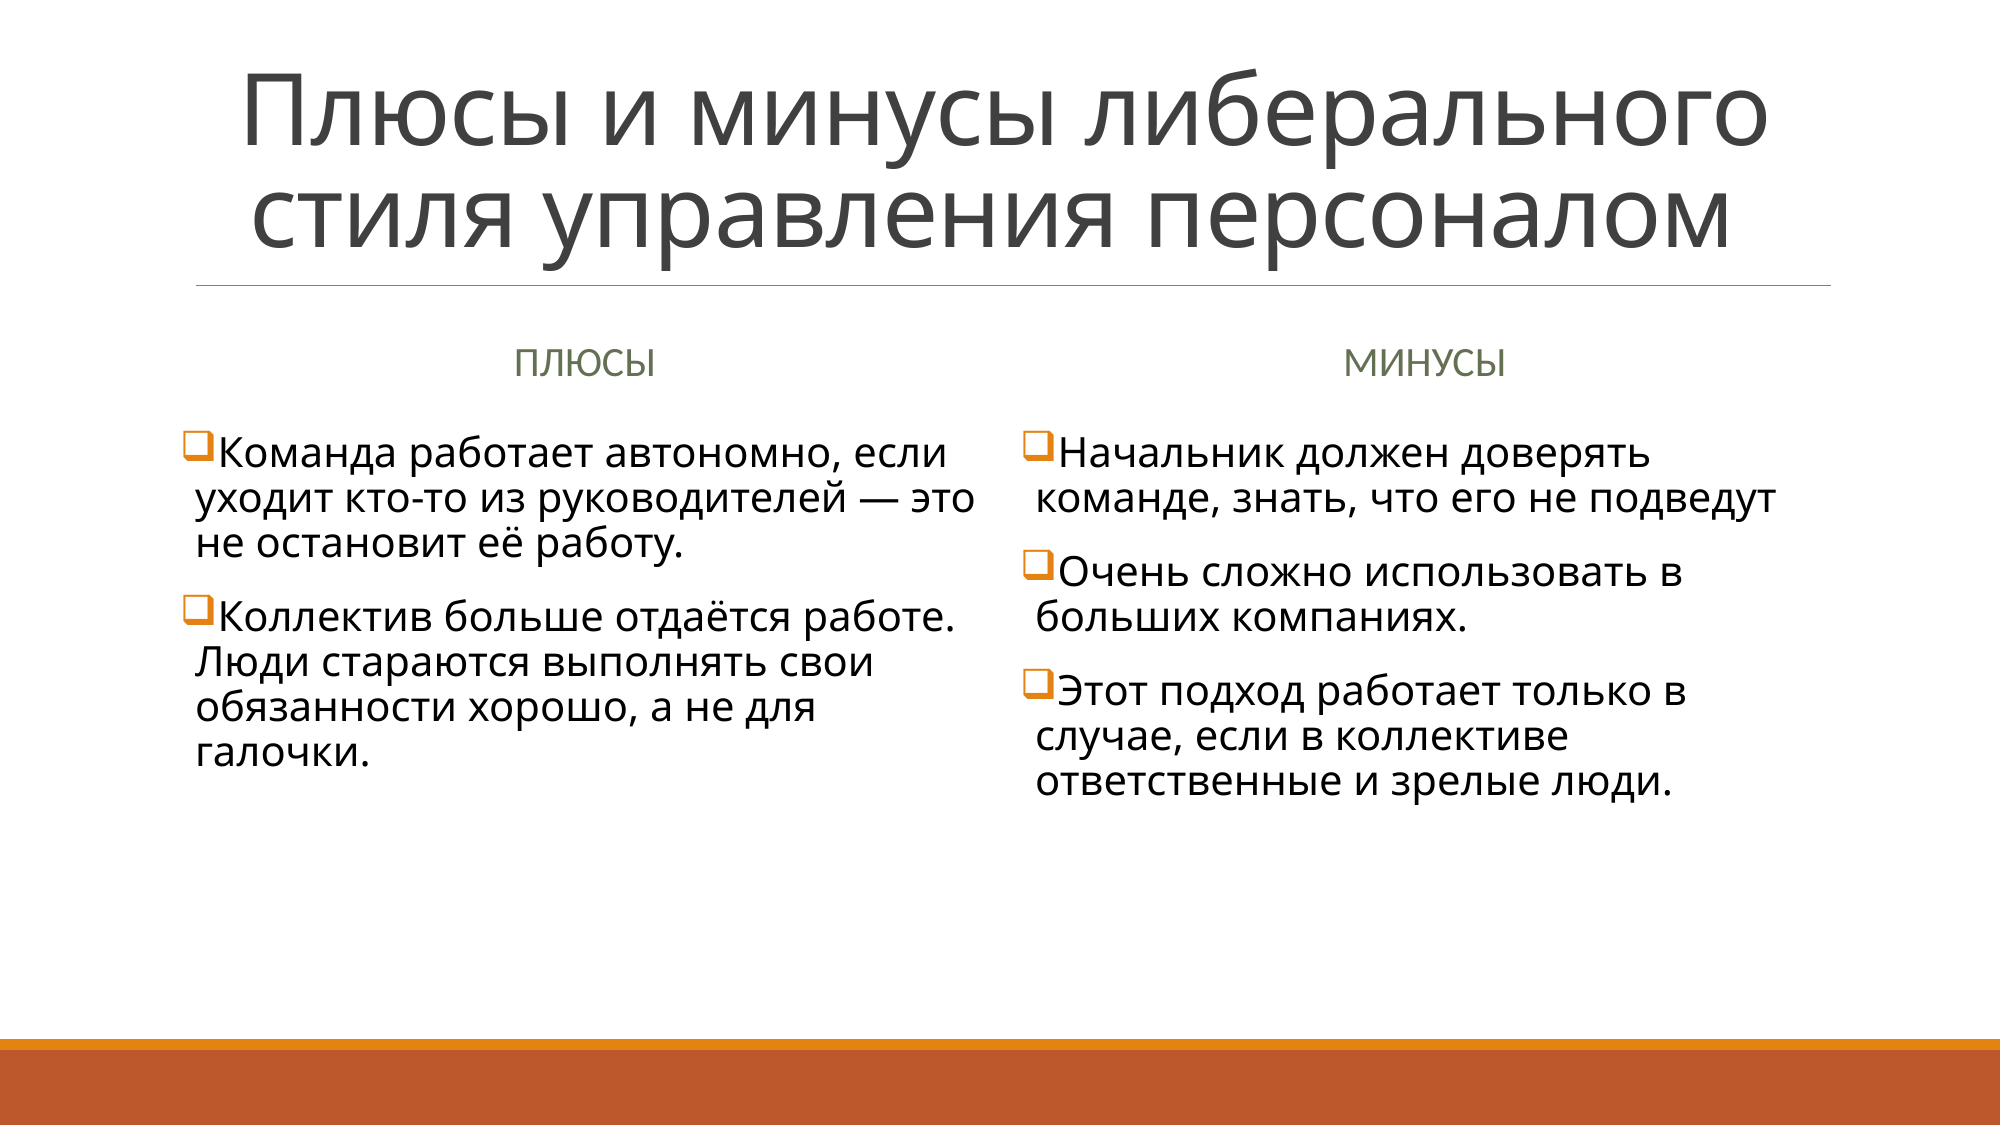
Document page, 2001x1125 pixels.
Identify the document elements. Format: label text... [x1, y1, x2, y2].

list минусы [1020, 302, 1830, 423]
list плюсы [180, 302, 990, 423]
list Команда работает автономно, если уходит кто-то из руководителей — это не остановит её работу. Коллектив больше отдаётся работе. Люди стараются выполнять свои обязанности хорошо, а не для галочки. [180, 423, 990, 978]
title Плюсы и минусы либерального стиля управления персоналом [180, 47, 1830, 285]
list Начальник должен доверять команде, знать, что его не подведут Очень сложно использовать в больших компаниях. Этот подход работает только в случае, если в коллективе ответственные и зрелые люди. [1020, 423, 1830, 978]
